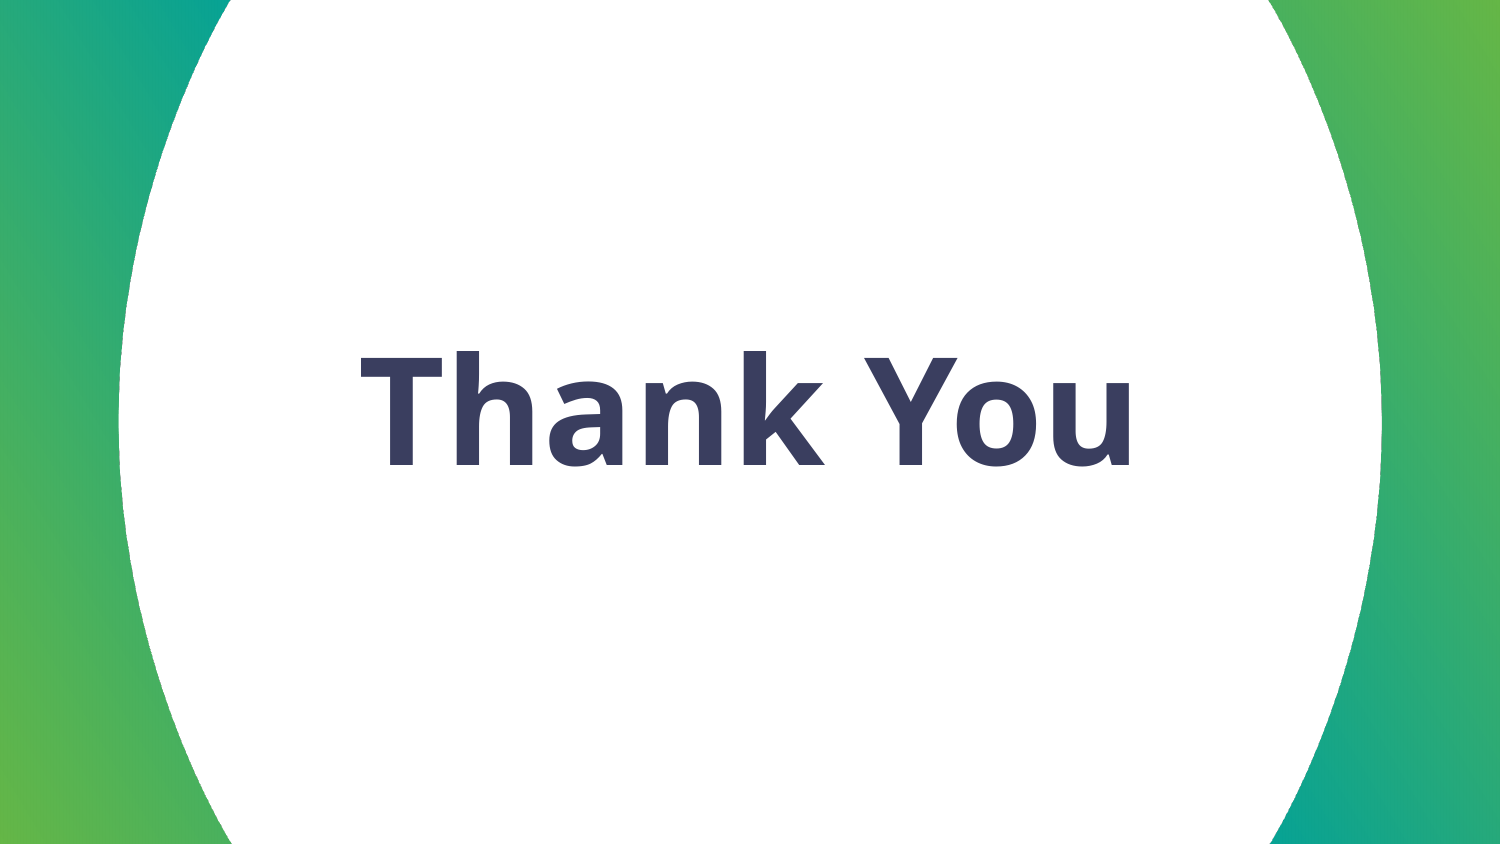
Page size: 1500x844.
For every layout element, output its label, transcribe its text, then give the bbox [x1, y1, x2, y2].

title Thank You [290, 214, 1210, 630]
picture [1258, 0, 1500, 844]
picture [0, 0, 242, 844]
